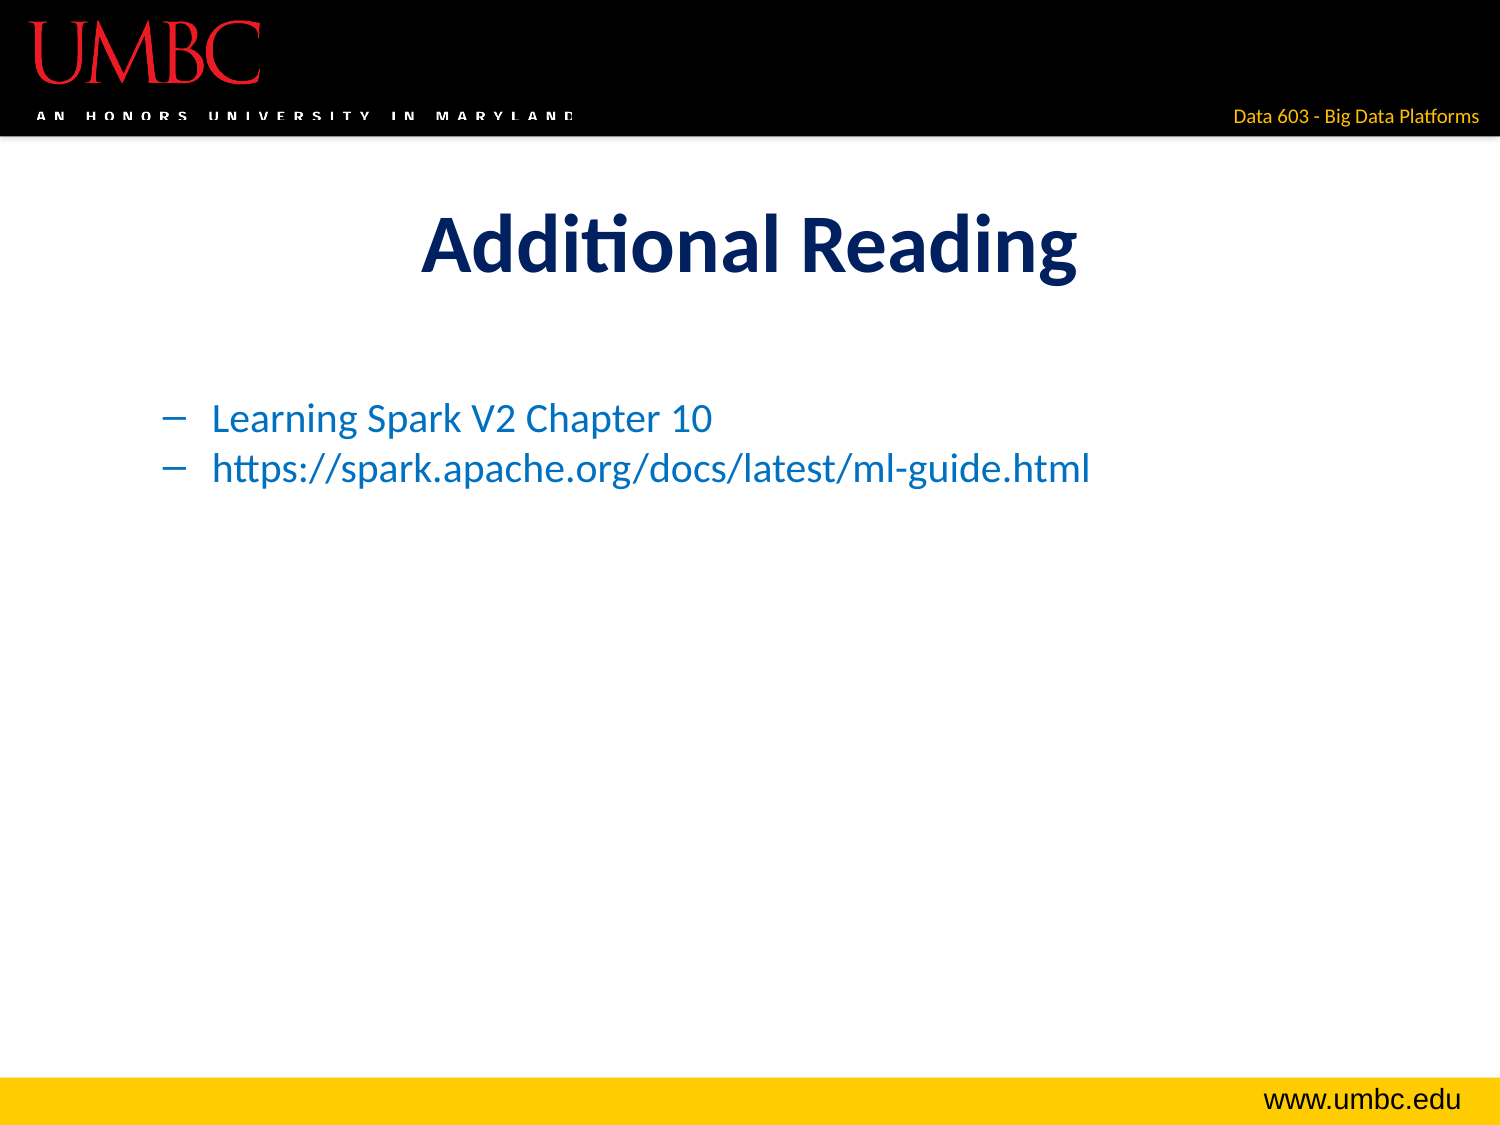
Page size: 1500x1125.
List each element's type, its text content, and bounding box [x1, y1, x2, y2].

title Additional Reading [75, 145, 1425, 333]
picture [27, 20, 572, 120]
list Learning Spark V2 Chapter 10 https://spark.apache.org/docs/latest/ml-guide.html [75, 333, 1425, 936]
